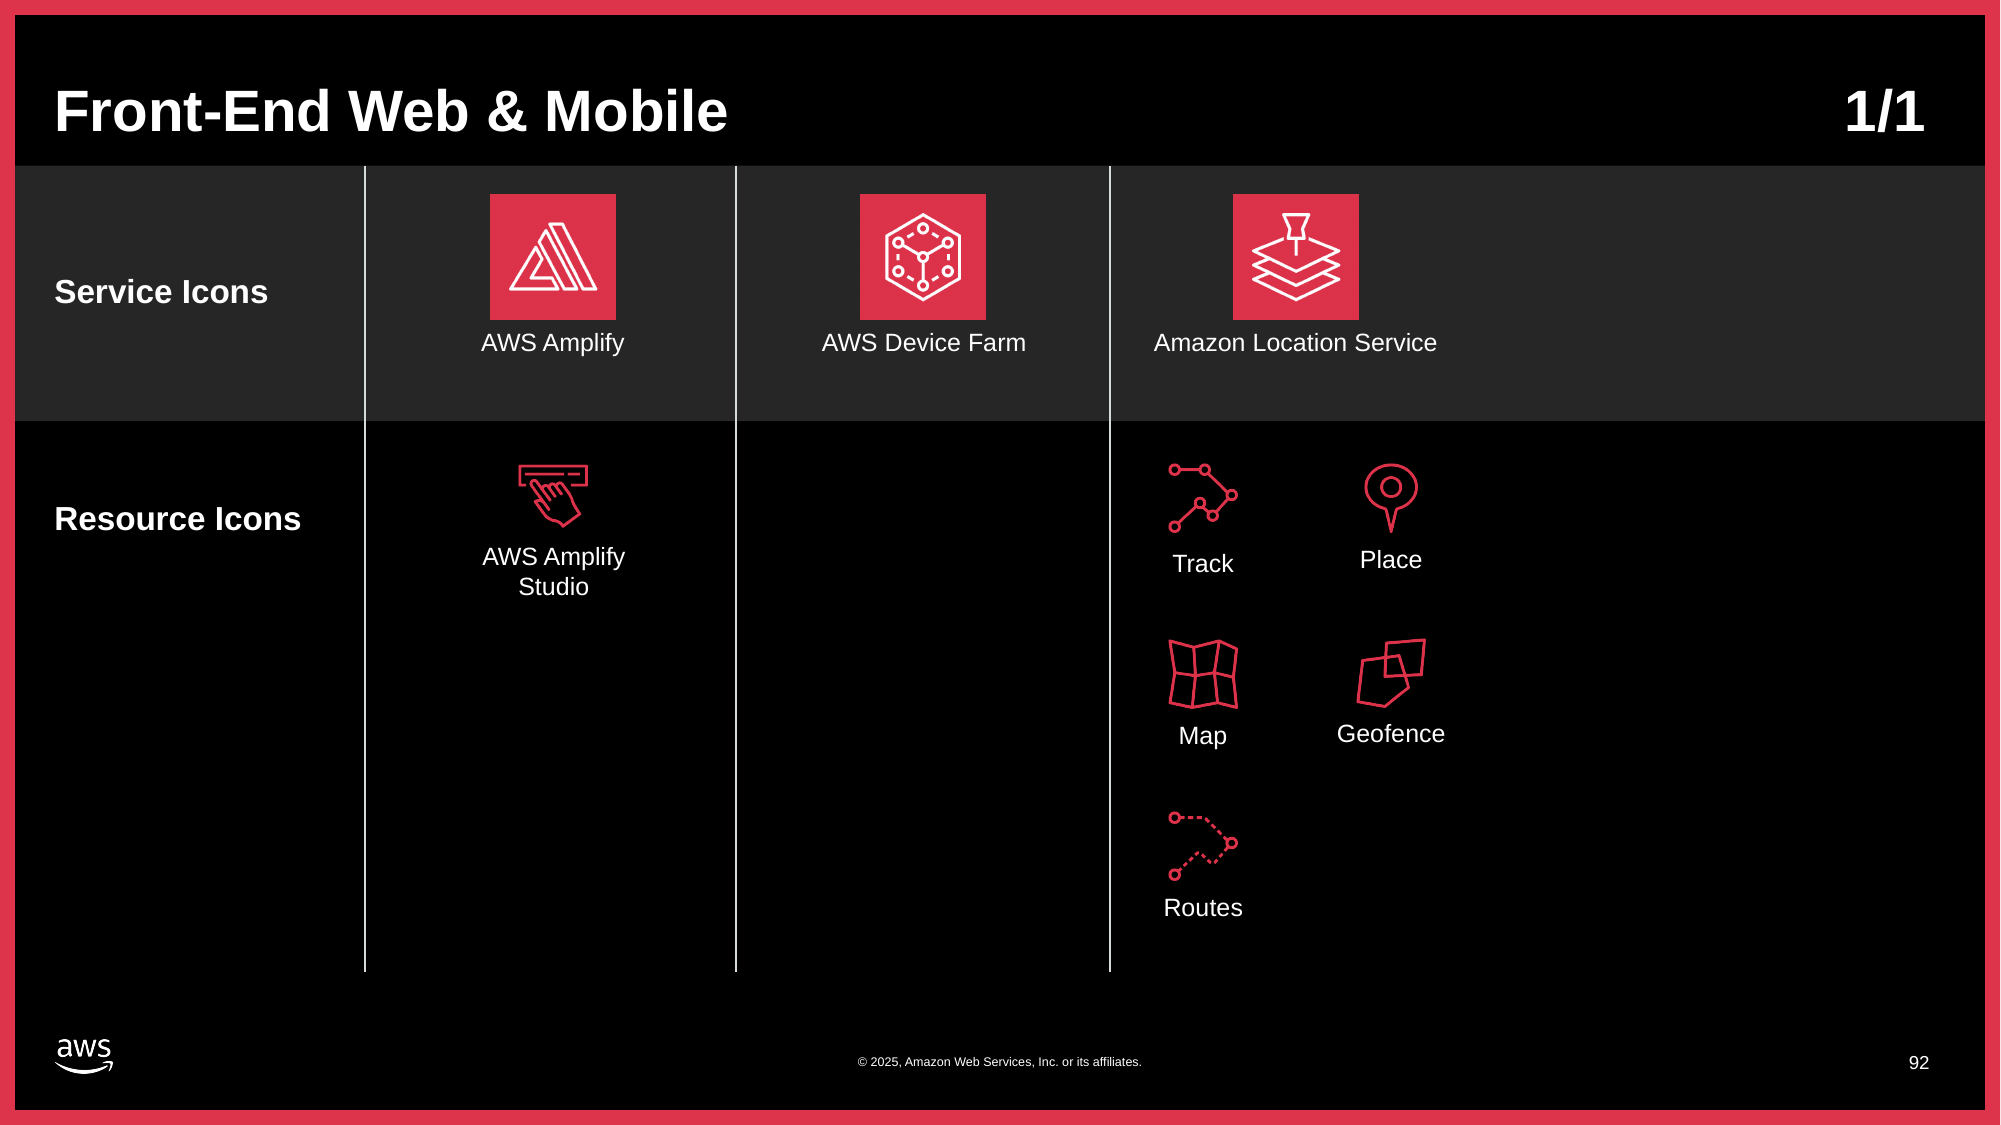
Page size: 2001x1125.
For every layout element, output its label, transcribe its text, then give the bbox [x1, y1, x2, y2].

picture [1165, 636, 1241, 712]
slide_number 92 [1494, 1031, 1945, 1092]
text_box Track [1105, 540, 1110, 585]
picture [1165, 460, 1241, 536]
text_box Track [1111, 540, 1301, 585]
text_box Amazon Location Service [1111, 319, 1485, 364]
picture [860, 194, 986, 320]
picture [1353, 635, 1429, 711]
title Front-End Web & Mobile 1/1 [39, 59, 1945, 166]
text_box AWS Amplify [369, 319, 735, 364]
text_box Place [1290, 536, 1492, 582]
picture [55, 1039, 113, 1074]
picture [1353, 460, 1429, 536]
picture [1233, 194, 1359, 320]
picture [515, 458, 591, 534]
text_box Routes [1103, 883, 1110, 929]
text_box Map [1103, 711, 1110, 757]
picture [1165, 808, 1241, 884]
text_box AWS Device Farm [736, 319, 1108, 364]
text_box AWS Amplify Studio [451, 533, 657, 608]
picture [490, 194, 616, 320]
text_box Routes [1111, 883, 1303, 929]
text_box Map [1111, 711, 1303, 757]
footer © 2025, Amazon Web Services, Inc. or its affiliates. [662, 1031, 1338, 1092]
text_box Geofence [1291, 710, 1492, 756]
